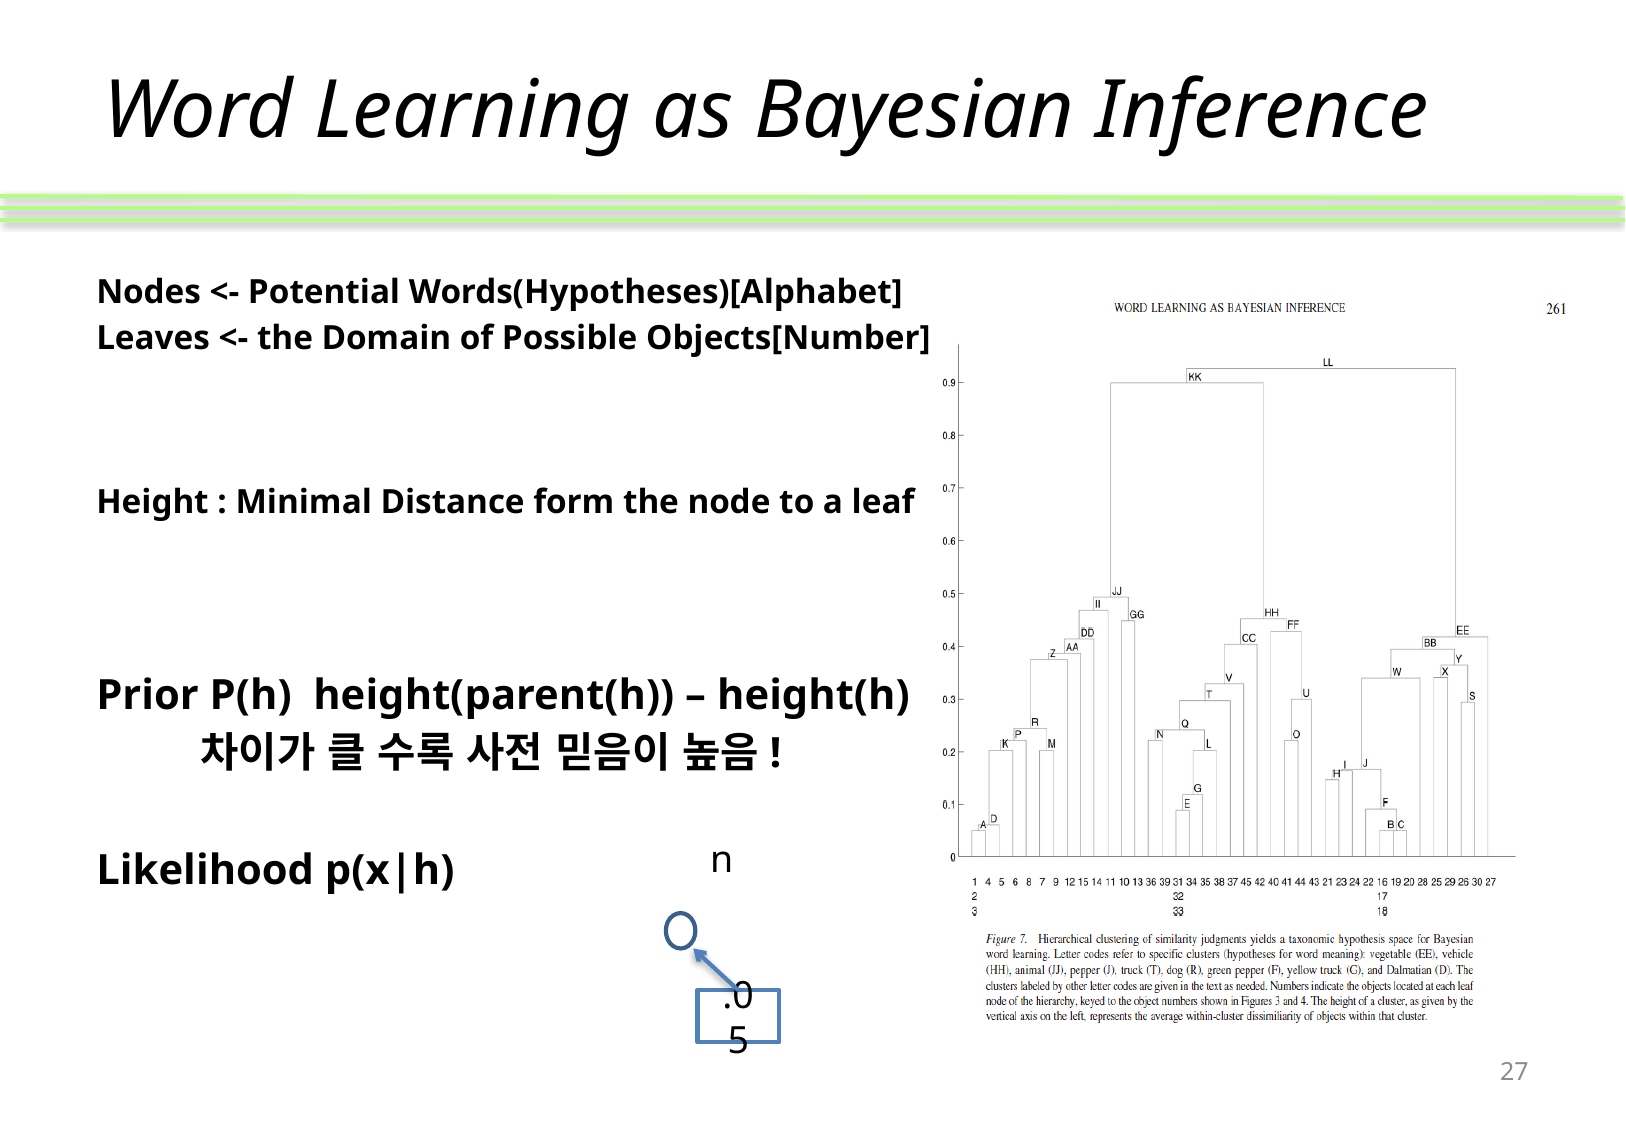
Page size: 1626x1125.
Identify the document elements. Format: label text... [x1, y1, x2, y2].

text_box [692, 948, 780, 1043]
slide_number 27 [1164, 1046, 1544, 1103]
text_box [665, 844, 725, 949]
picture [930, 280, 1581, 1036]
title Word Learning as Bayesian Inference [88, 11, 1551, 192]
